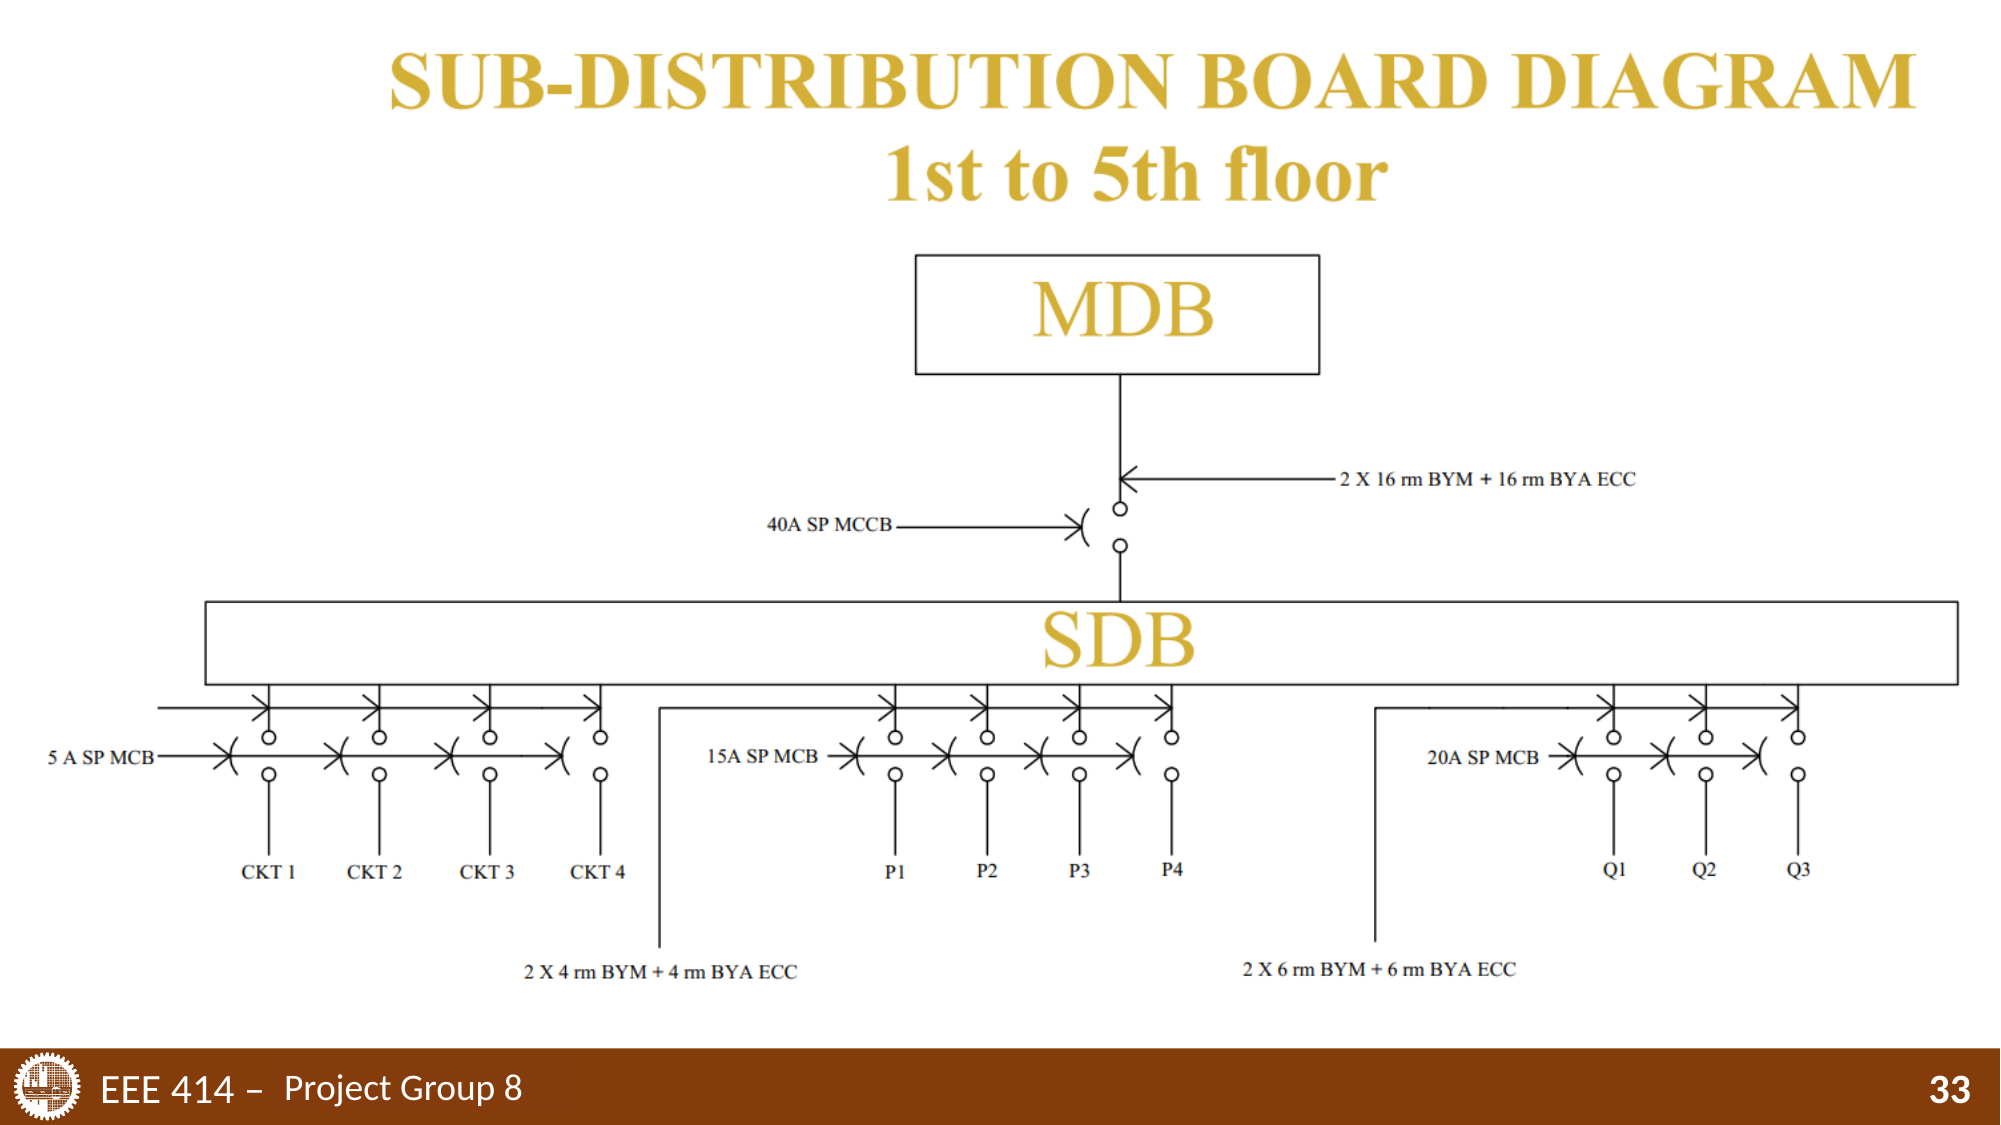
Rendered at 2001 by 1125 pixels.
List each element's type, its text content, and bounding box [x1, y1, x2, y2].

picture [14, 1052, 82, 1121]
text_box Project Group 8 [269, 1055, 573, 1116]
picture [21, 33, 1980, 1004]
slide_number 33 [1535, 1056, 1986, 1117]
